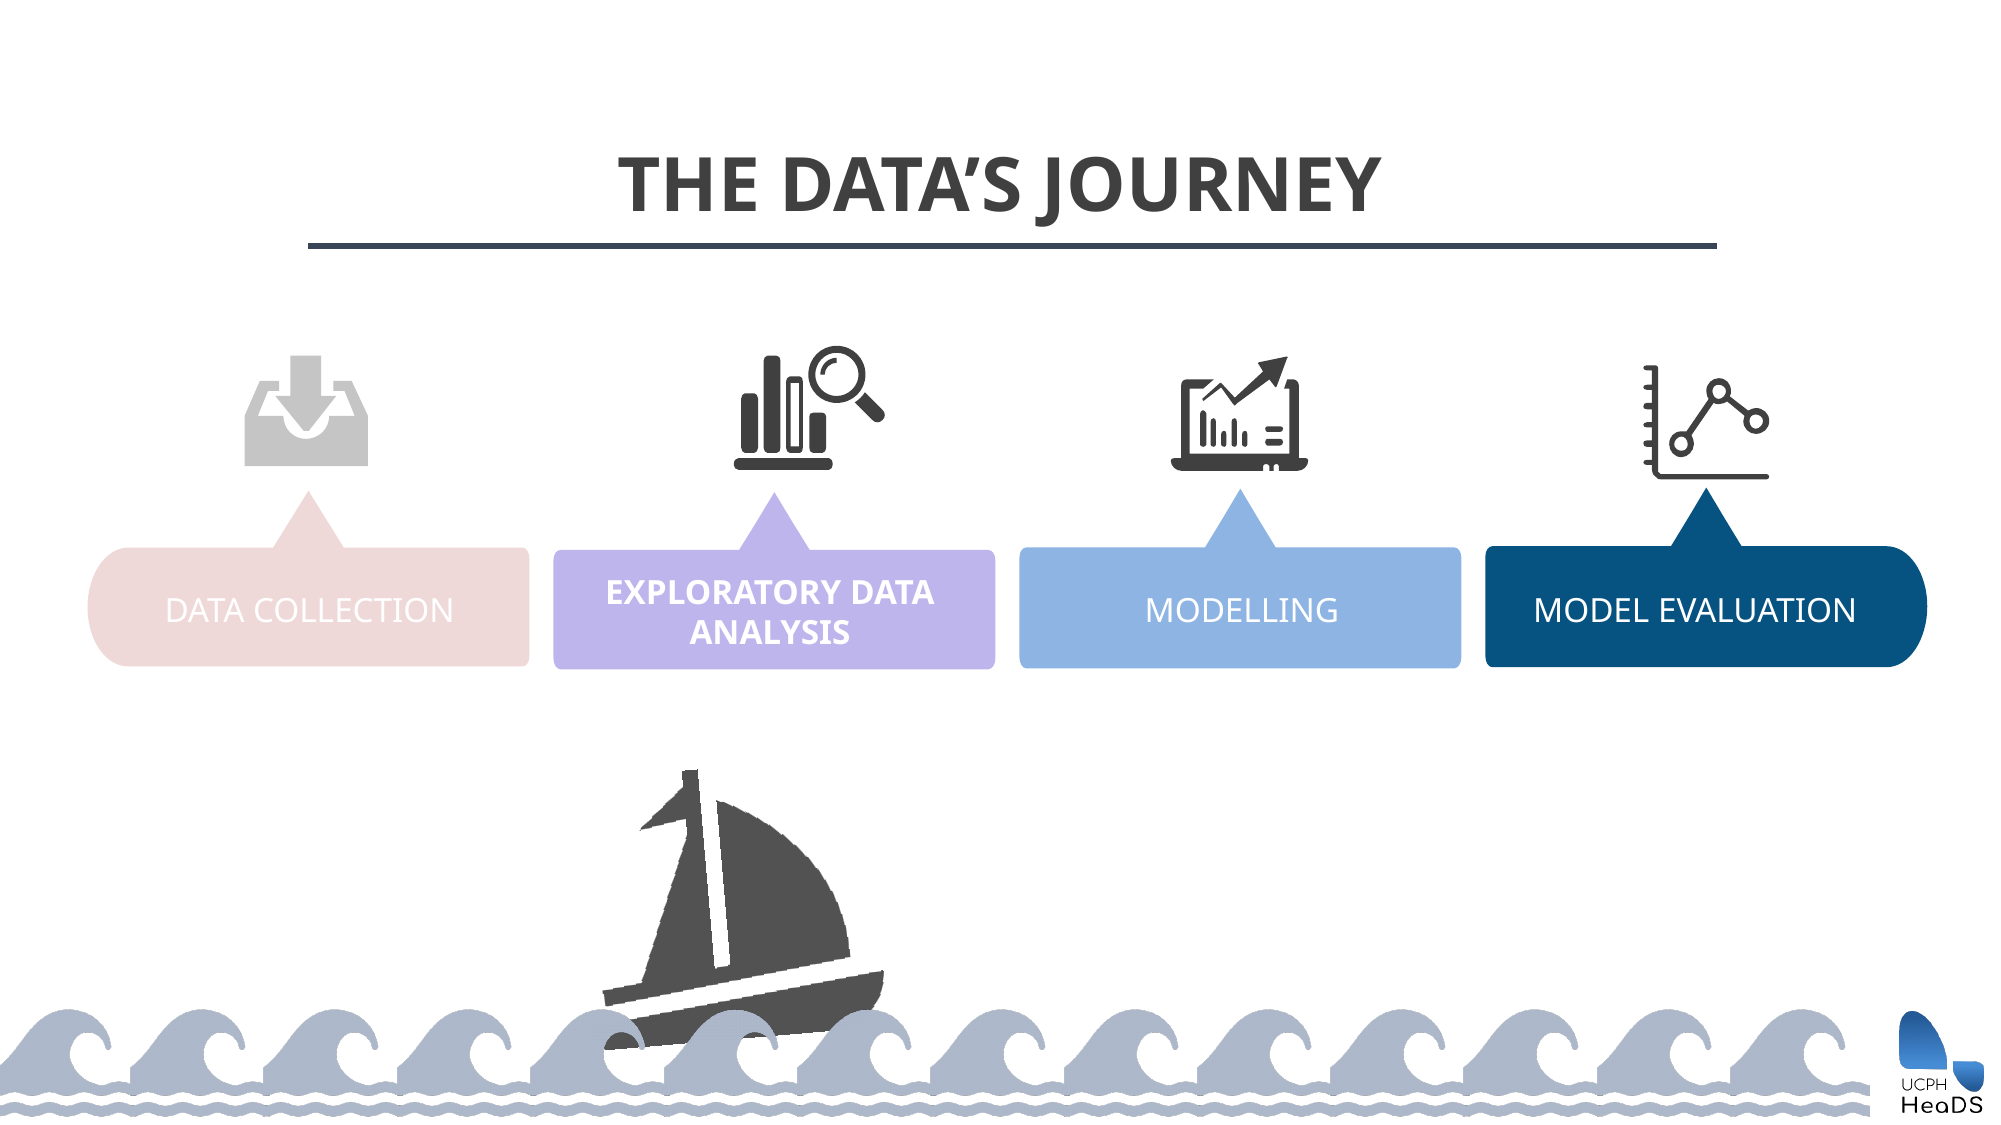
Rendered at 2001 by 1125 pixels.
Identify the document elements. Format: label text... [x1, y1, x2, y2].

text_box [275, 355, 337, 431]
picture [519, 696, 926, 979]
text_box [244, 380, 368, 467]
text_box EXPLORATORY DATA ANALYSIS [586, 563, 954, 659]
text_box [763, 355, 781, 453]
text_box MODELLING [1144, 588, 1340, 629]
text_box [1485, 487, 1928, 668]
text_box [553, 492, 996, 670]
text_box [1170, 379, 1309, 471]
text_box [1202, 356, 1289, 406]
text_box [741, 393, 759, 453]
text_box [786, 376, 803, 453]
text_box [809, 412, 827, 453]
text_box [1019, 488, 1462, 669]
text_box [733, 458, 833, 470]
text_box [87, 490, 530, 667]
picture [1899, 1011, 1984, 1113]
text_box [0, 979, 1884, 1125]
text_box [854, 392, 885, 423]
text_box DATA COLLECTION [164, 588, 456, 629]
text_box MODEL EVALUATION [1533, 588, 1858, 629]
text_box THE DATA’S JOURNEY [461, 118, 1538, 227]
text_box [1643, 365, 1770, 480]
text_box [808, 345, 866, 403]
